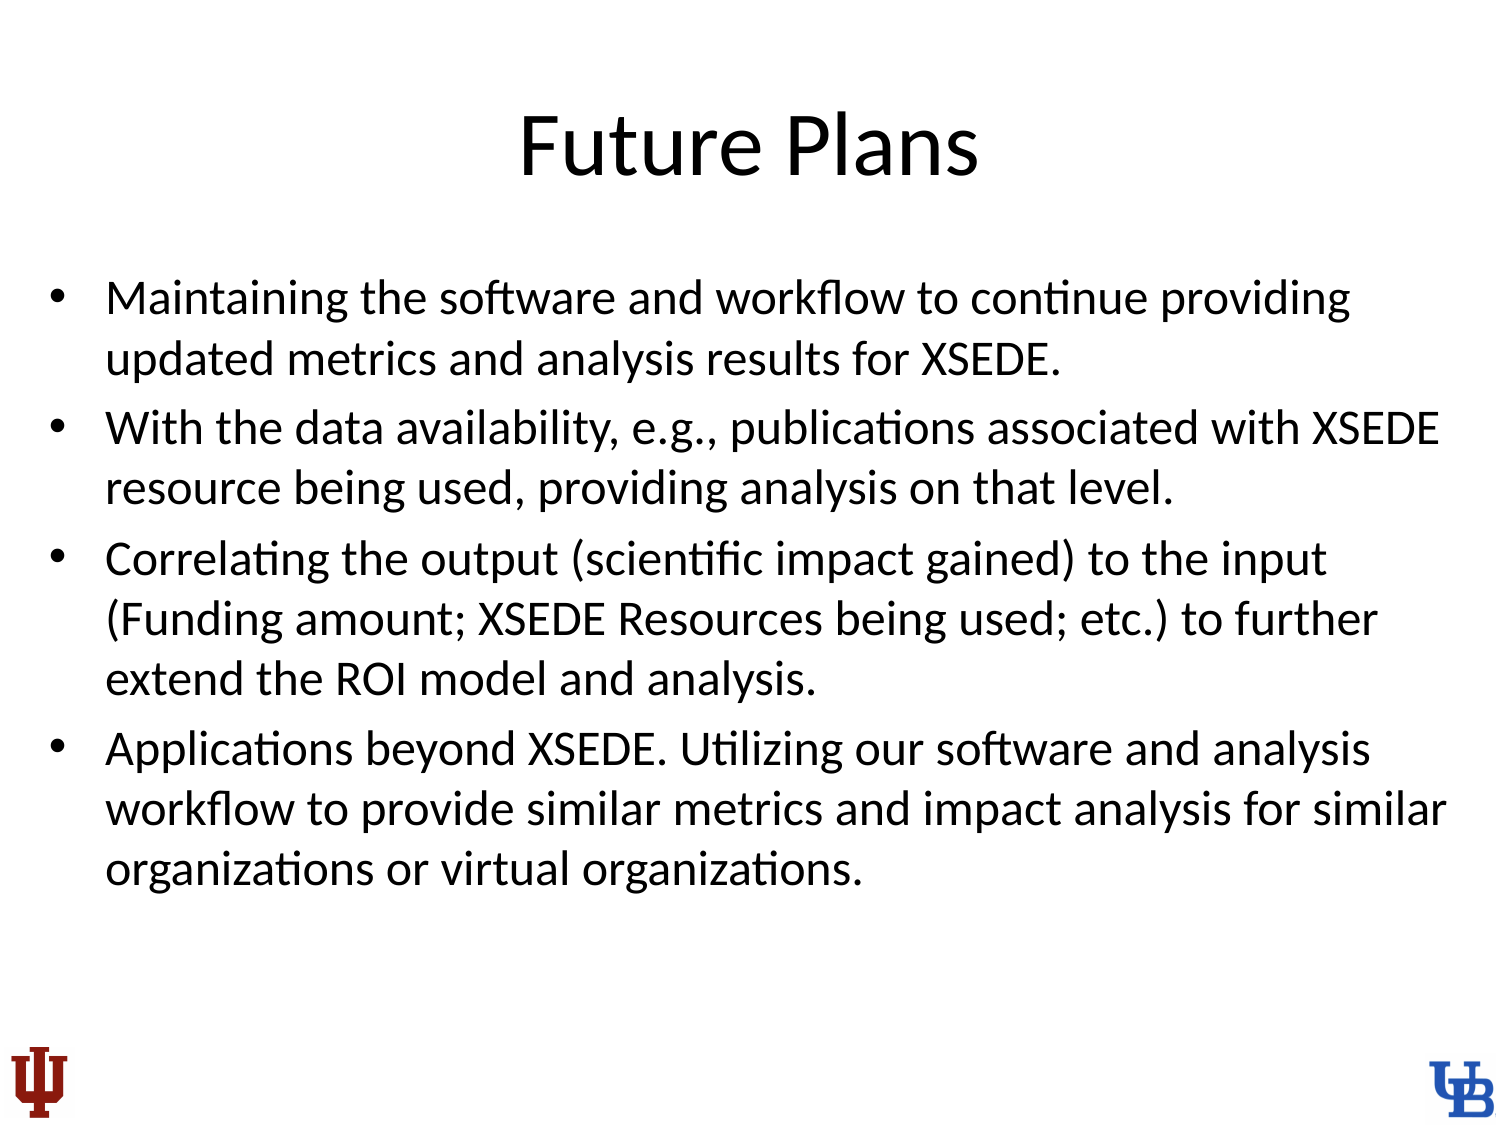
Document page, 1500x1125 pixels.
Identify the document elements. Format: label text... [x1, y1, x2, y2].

picture [4, 1047, 75, 1118]
title Future Plans [75, 45, 1425, 233]
picture [1425, 1053, 1496, 1125]
list Maintaining the software and workflow to continue providing updated metrics and analysis results for XSEDE. With the data availability, e.g., publications associated with XSEDE resource being used, providing analysis on that level. Correlating the output (scientific impact gained) to the input (Funding amount; XSEDE Resources being used; etc.) to further extend the ROI model and analysis. Applications beyond XSEDE. Utilizing our software and analysis workflow to provide similar metrics and impact analysis for similar organizations or virtual organizations. [33, 257, 1466, 1106]
